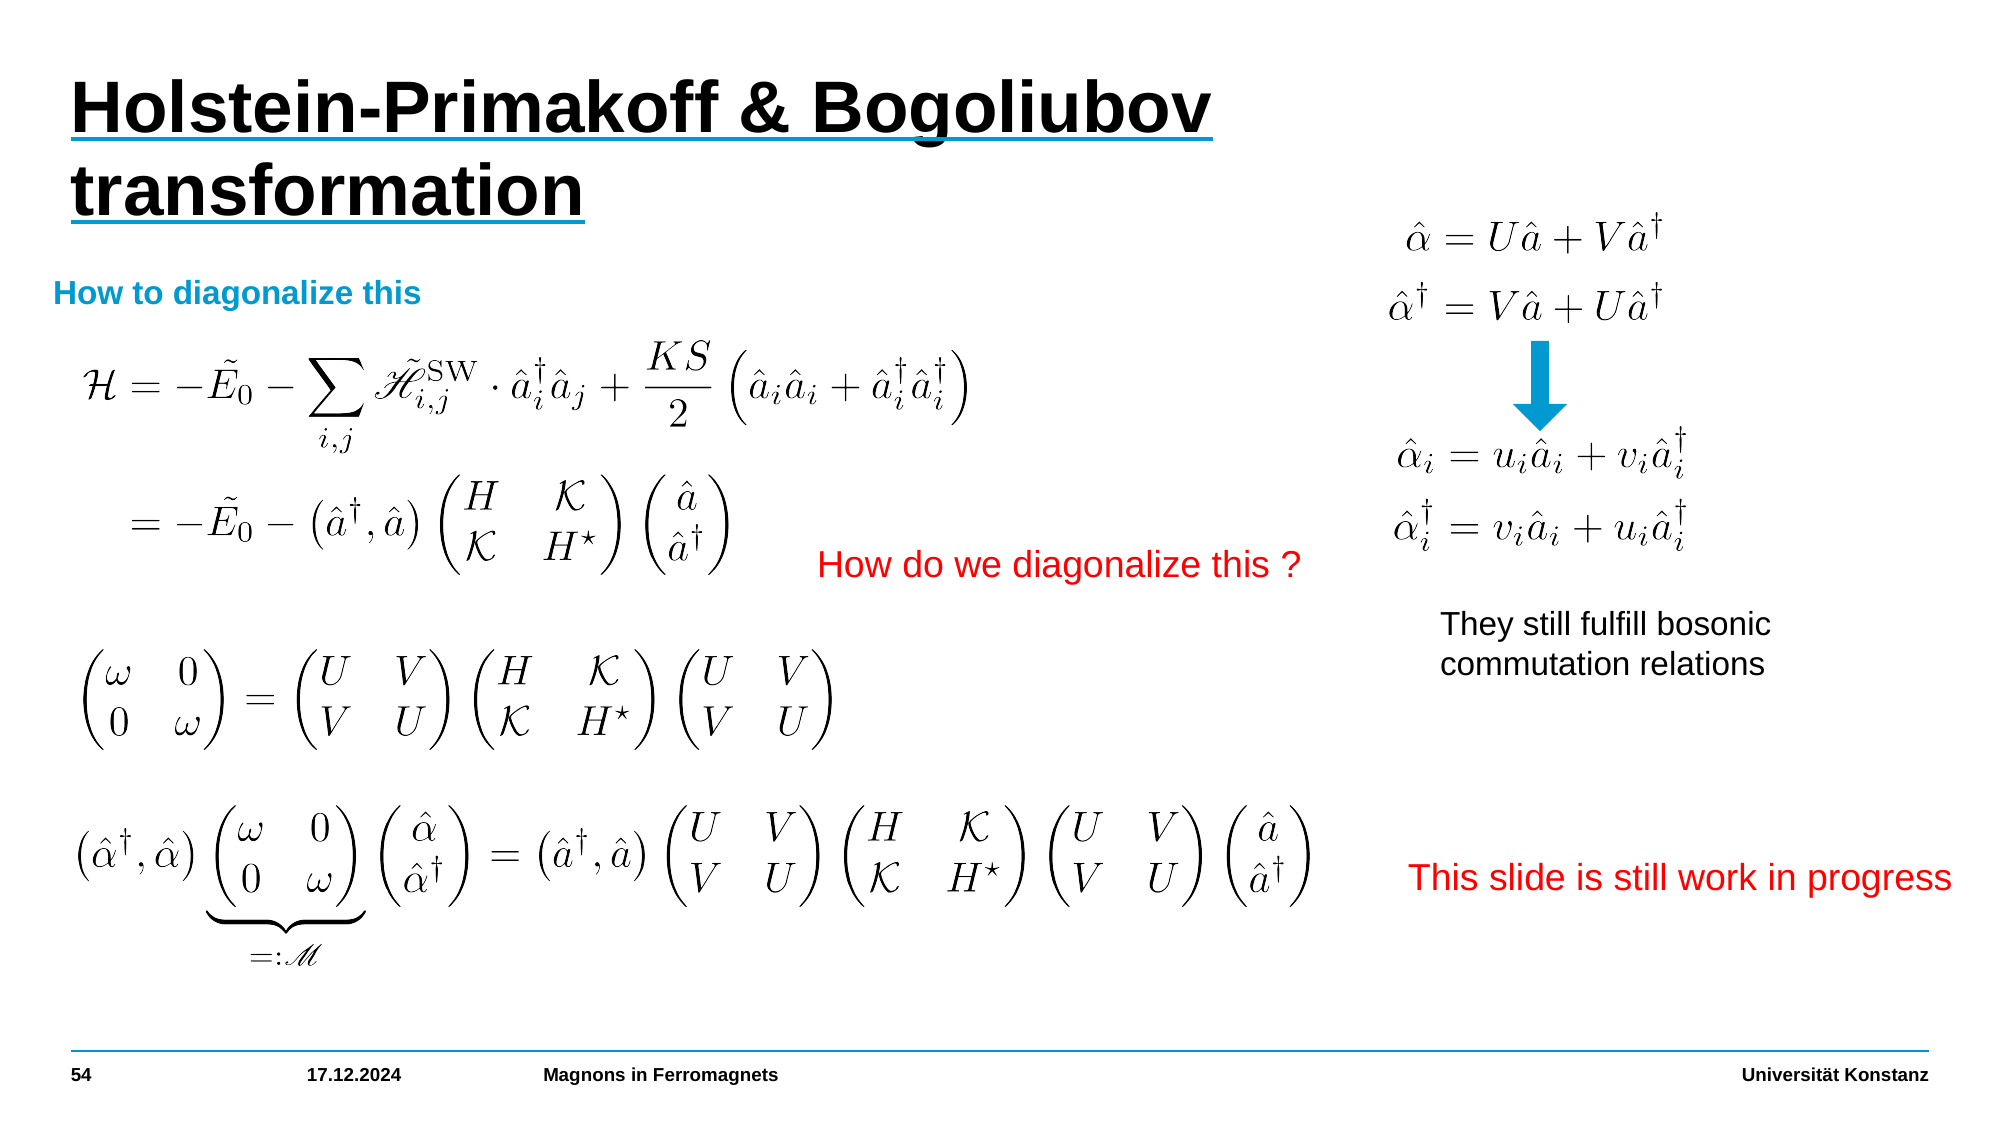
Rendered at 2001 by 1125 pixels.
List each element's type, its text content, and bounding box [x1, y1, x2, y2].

slide_number 54 [70, 1058, 276, 1094]
text_box They still fulfill bosonic commutation relations [1425, 594, 1898, 689]
picture [83, 649, 832, 751]
picture [1389, 211, 1662, 323]
text_box How do we diagonalize this ? [802, 532, 1317, 592]
list How to diagonalize this [53, 267, 967, 941]
picture [83, 340, 967, 575]
title Holstein-Primakoff & Bogoliubov transformation [70, 66, 1721, 268]
footer Magnons in Ferromagnets [543, 1058, 1489, 1094]
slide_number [306, 1058, 512, 1094]
picture [1394, 426, 1686, 552]
text_box [1510, 338, 1570, 424]
text_box This slide is still work in progress [1393, 845, 1968, 906]
picture [78, 805, 1310, 966]
